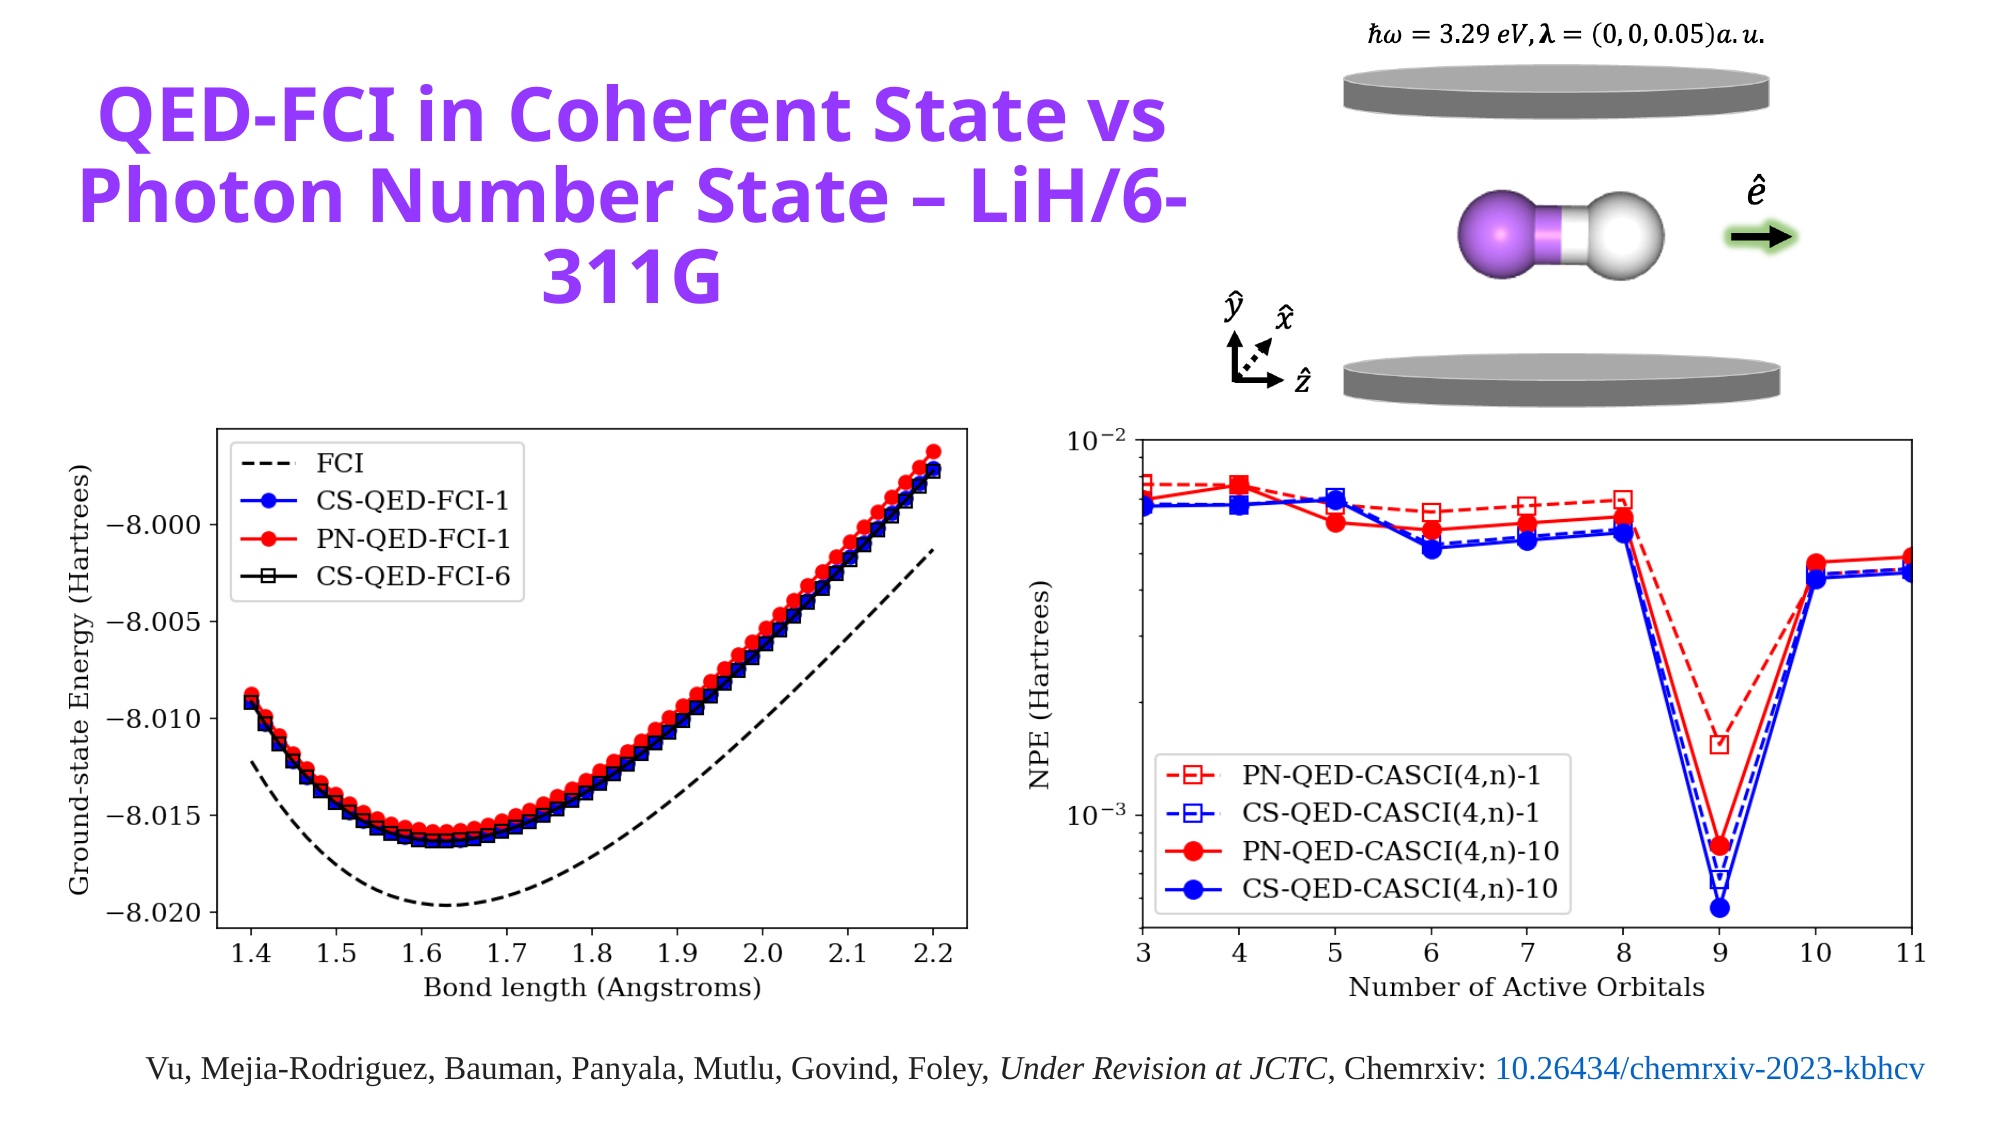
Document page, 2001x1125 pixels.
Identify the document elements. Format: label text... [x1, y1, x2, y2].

picture [37, 0, 1958, 1039]
title QED-FCI in Coherent State vs Photon Number State – LiH/6-311G [48, 137, 1216, 260]
text_box Vu, Mejia-Rodriguez, Bauman, Panyala, Mutlu, Govind, Foley, Under Revision at JCTC, Chemrxiv: 10.26434/chemrxiv-2023-kbhcv [130, 1038, 2000, 1094]
